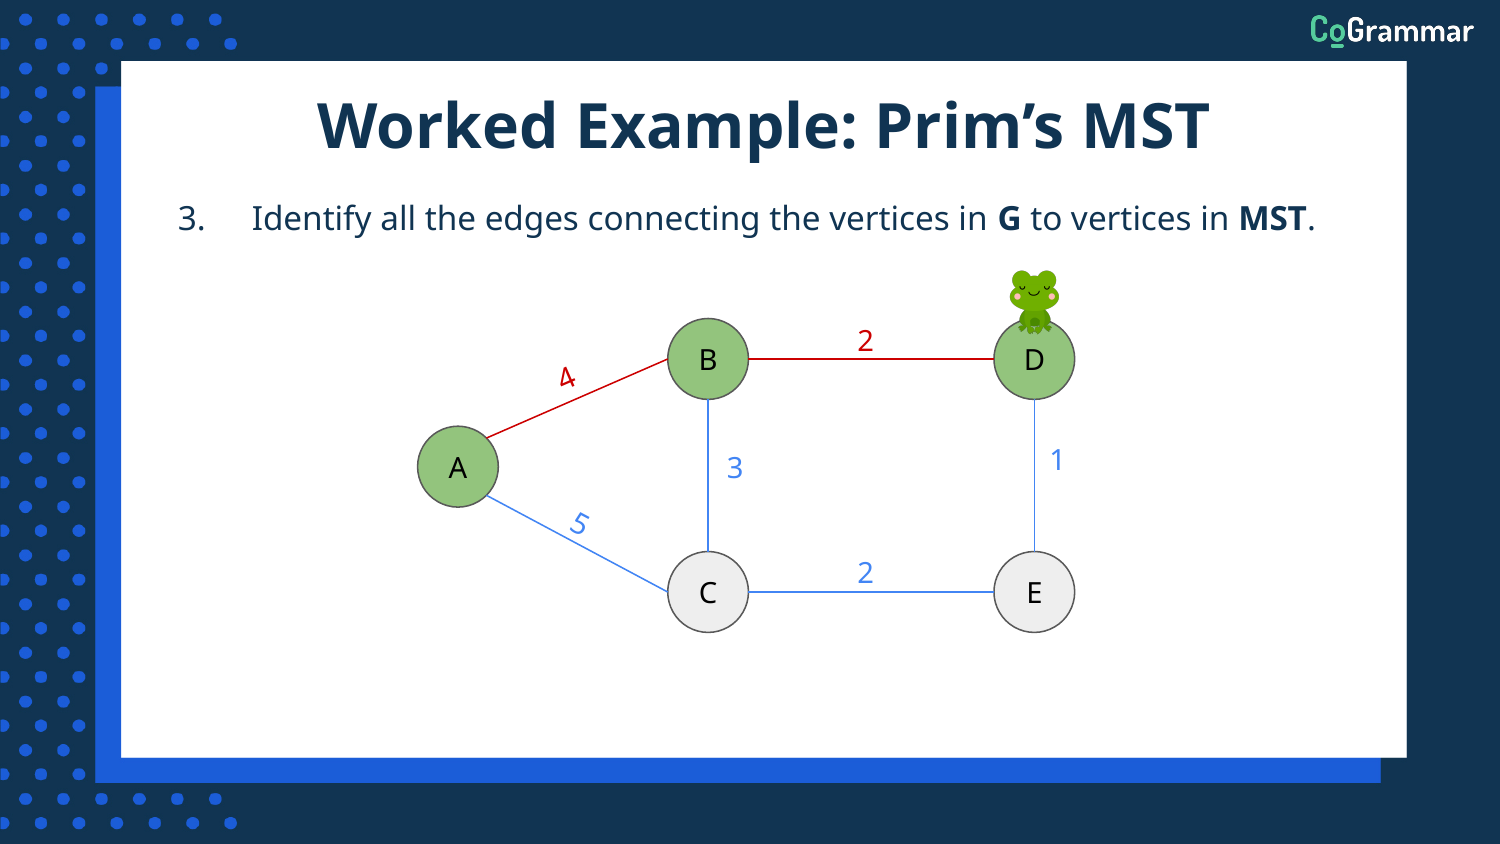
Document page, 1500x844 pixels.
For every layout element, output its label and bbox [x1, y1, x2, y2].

picture [0, 0, 1500, 844]
text_box [417, 307, 1083, 633]
